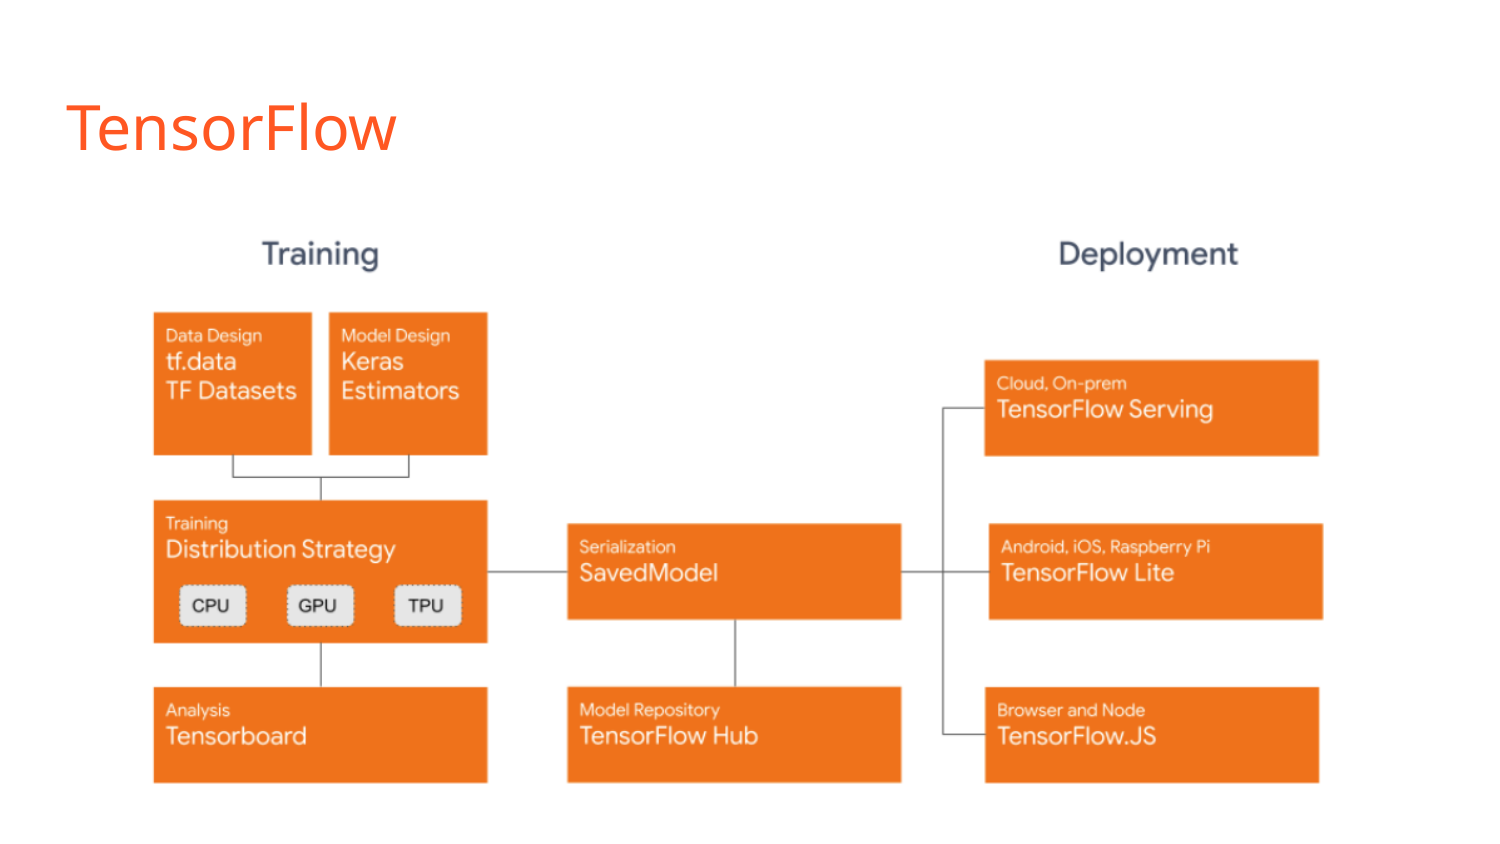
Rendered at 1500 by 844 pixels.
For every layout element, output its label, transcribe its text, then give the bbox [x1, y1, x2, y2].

picture [99, 191, 1344, 819]
title TensorFlow [51, 72, 1449, 167]
